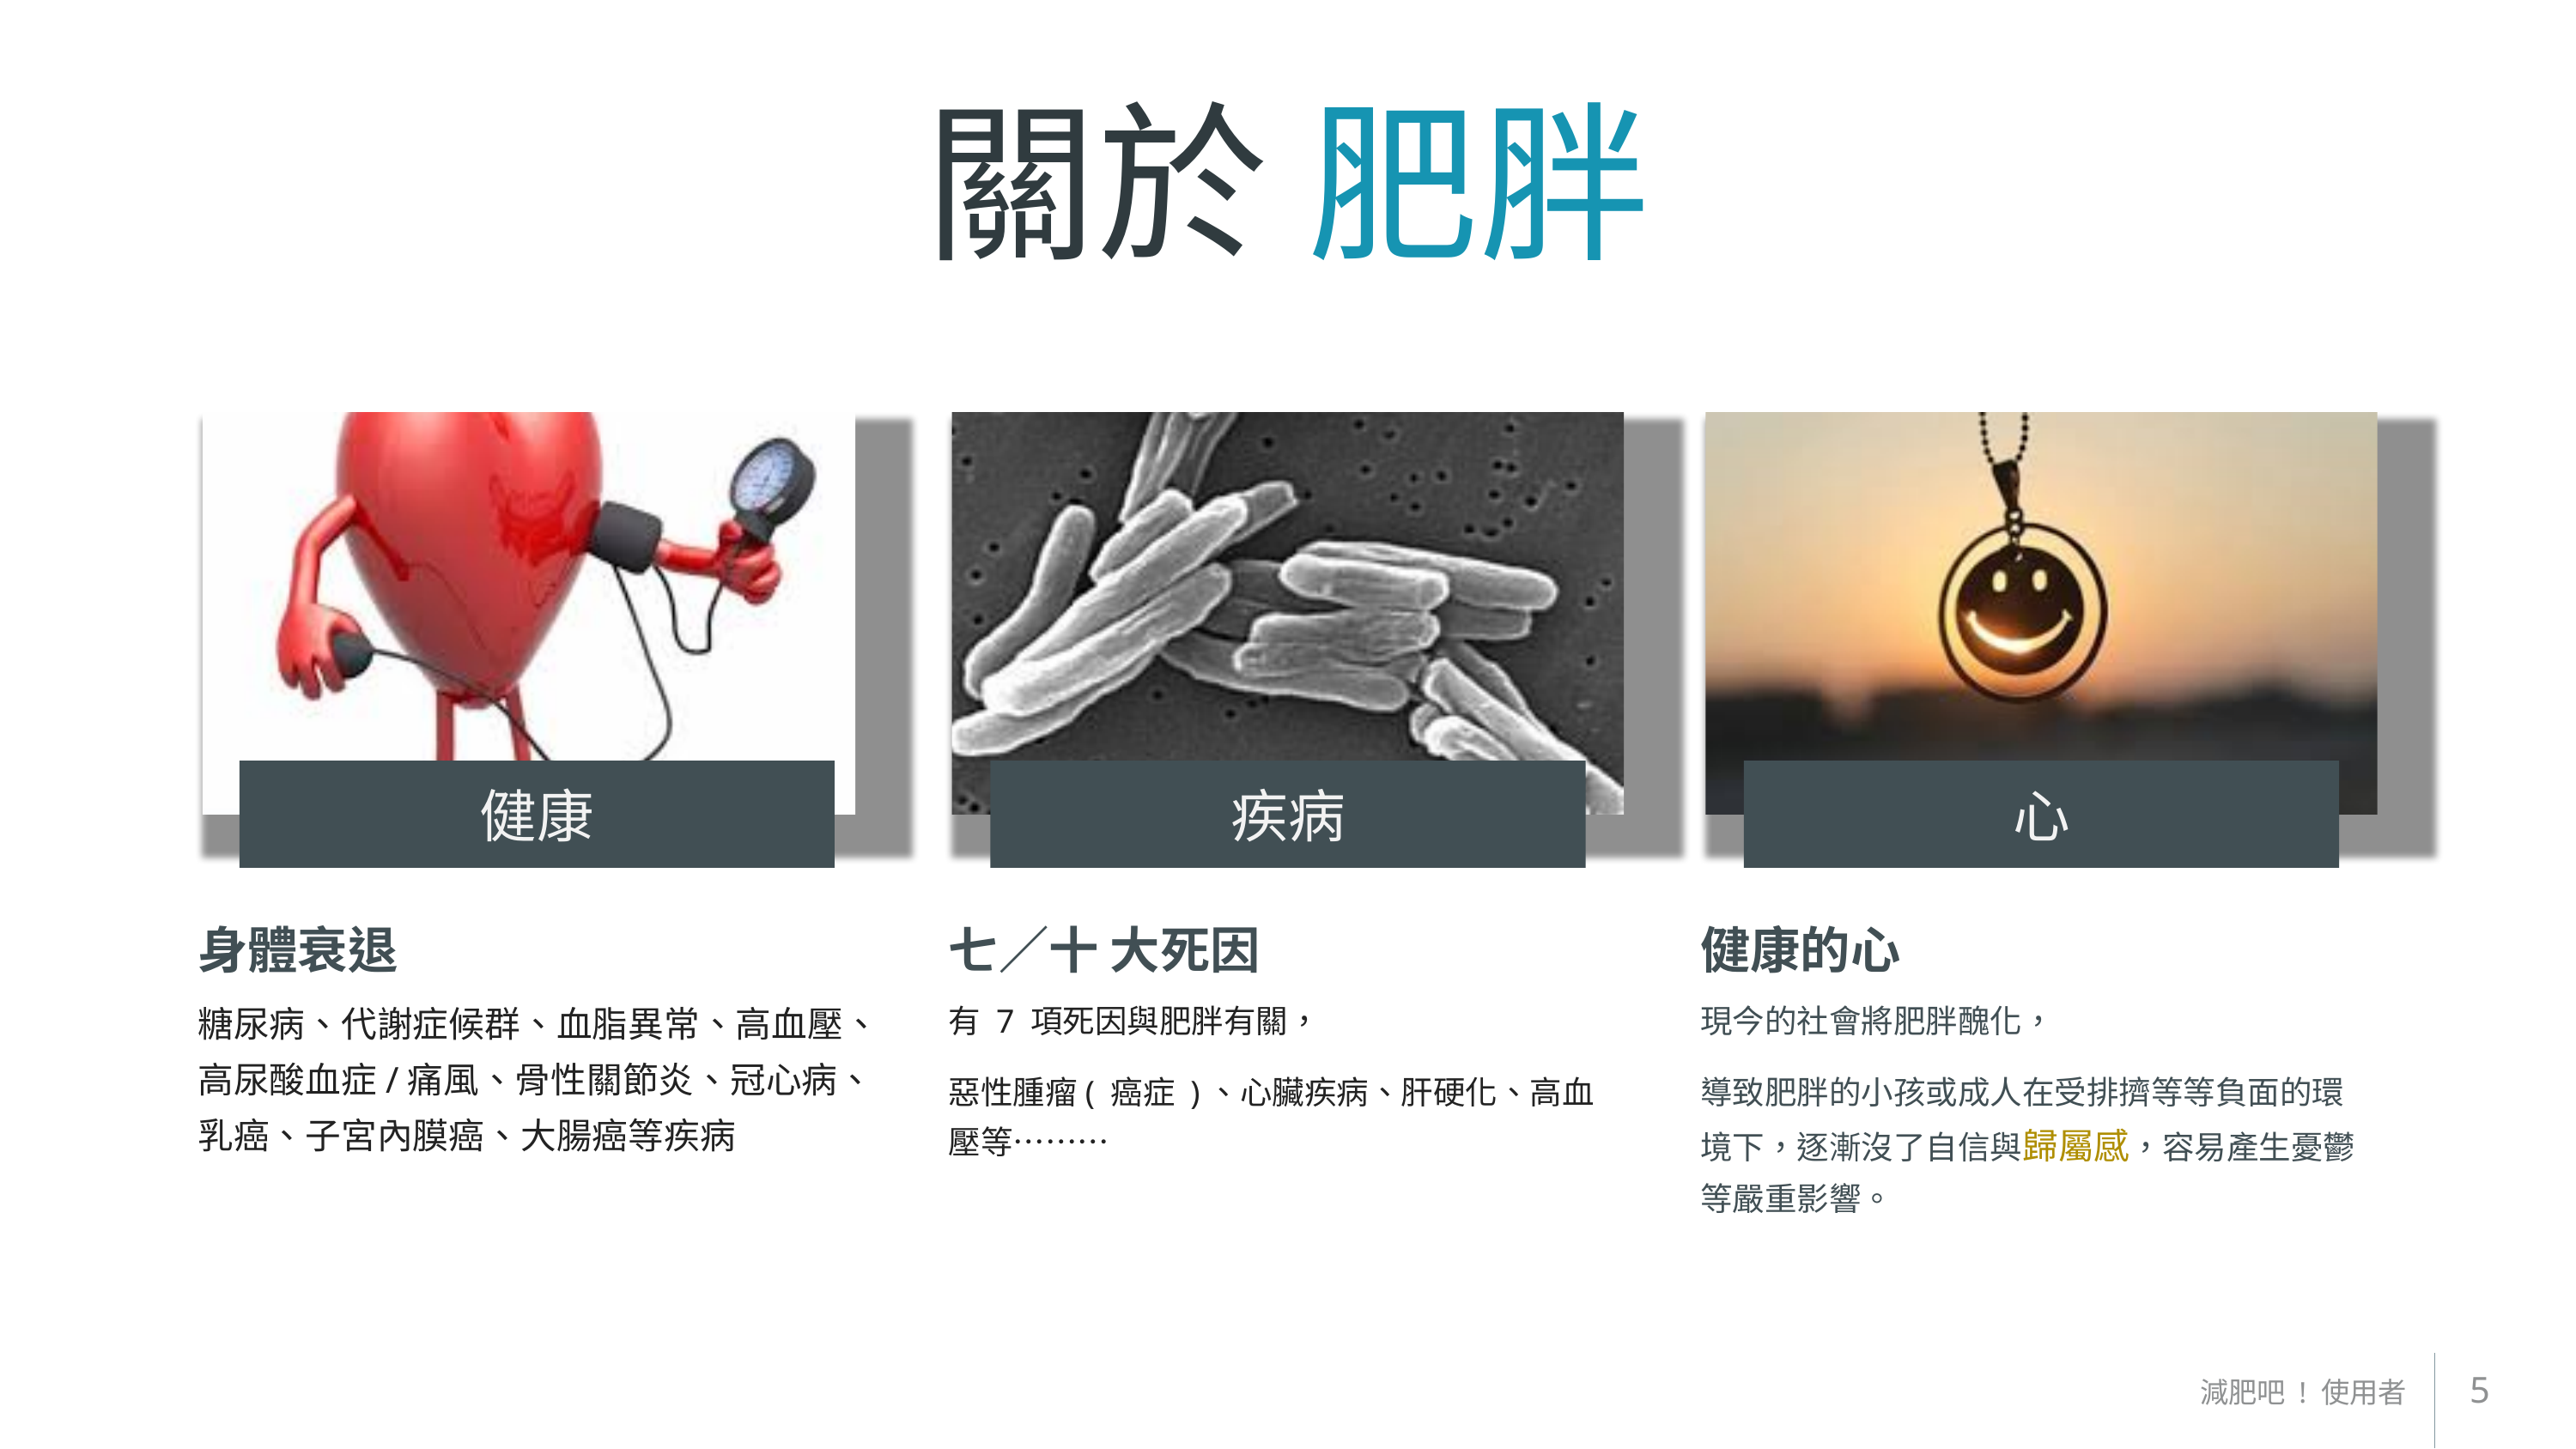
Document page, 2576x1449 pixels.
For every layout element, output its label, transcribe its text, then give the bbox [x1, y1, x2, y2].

slide_number 5 [2434, 1353, 2525, 1430]
list 心 [1743, 815, 2340, 868]
list 健康 [239, 815, 835, 868]
list 現今的社會將肥胖醜化， 導致肥胖的小孩或成人在受排擠等等負面的環境下，逐漸沒了自信與歸屬感，容易產生憂鬱等嚴重影響。 [1687, 987, 2376, 1227]
picture [951, 412, 1625, 815]
list 身體衰退 [185, 911, 873, 987]
list 有 7 項死因與肥胖有關， 惡性腫瘤( 癌症 )、心臟疾病、肝硬化、高血壓等……… [936, 987, 1625, 1227]
list 疾病 [990, 815, 1586, 868]
title 關於 肥胖 [339, 57, 2237, 288]
footer 減肥吧 ! 使用者 [1550, 1353, 2420, 1430]
picture [1705, 412, 2378, 815]
picture [202, 412, 856, 815]
list 健康的心 [1687, 911, 2376, 987]
list 糖尿病、代謝症候群、血脂異常、高血壓、高尿酸血症/痛風、骨性關節炎、冠心病、乳癌、子宮內膜癌、大腸癌等疾病 [185, 987, 873, 1227]
list 七／十 大死因 [936, 911, 1625, 987]
